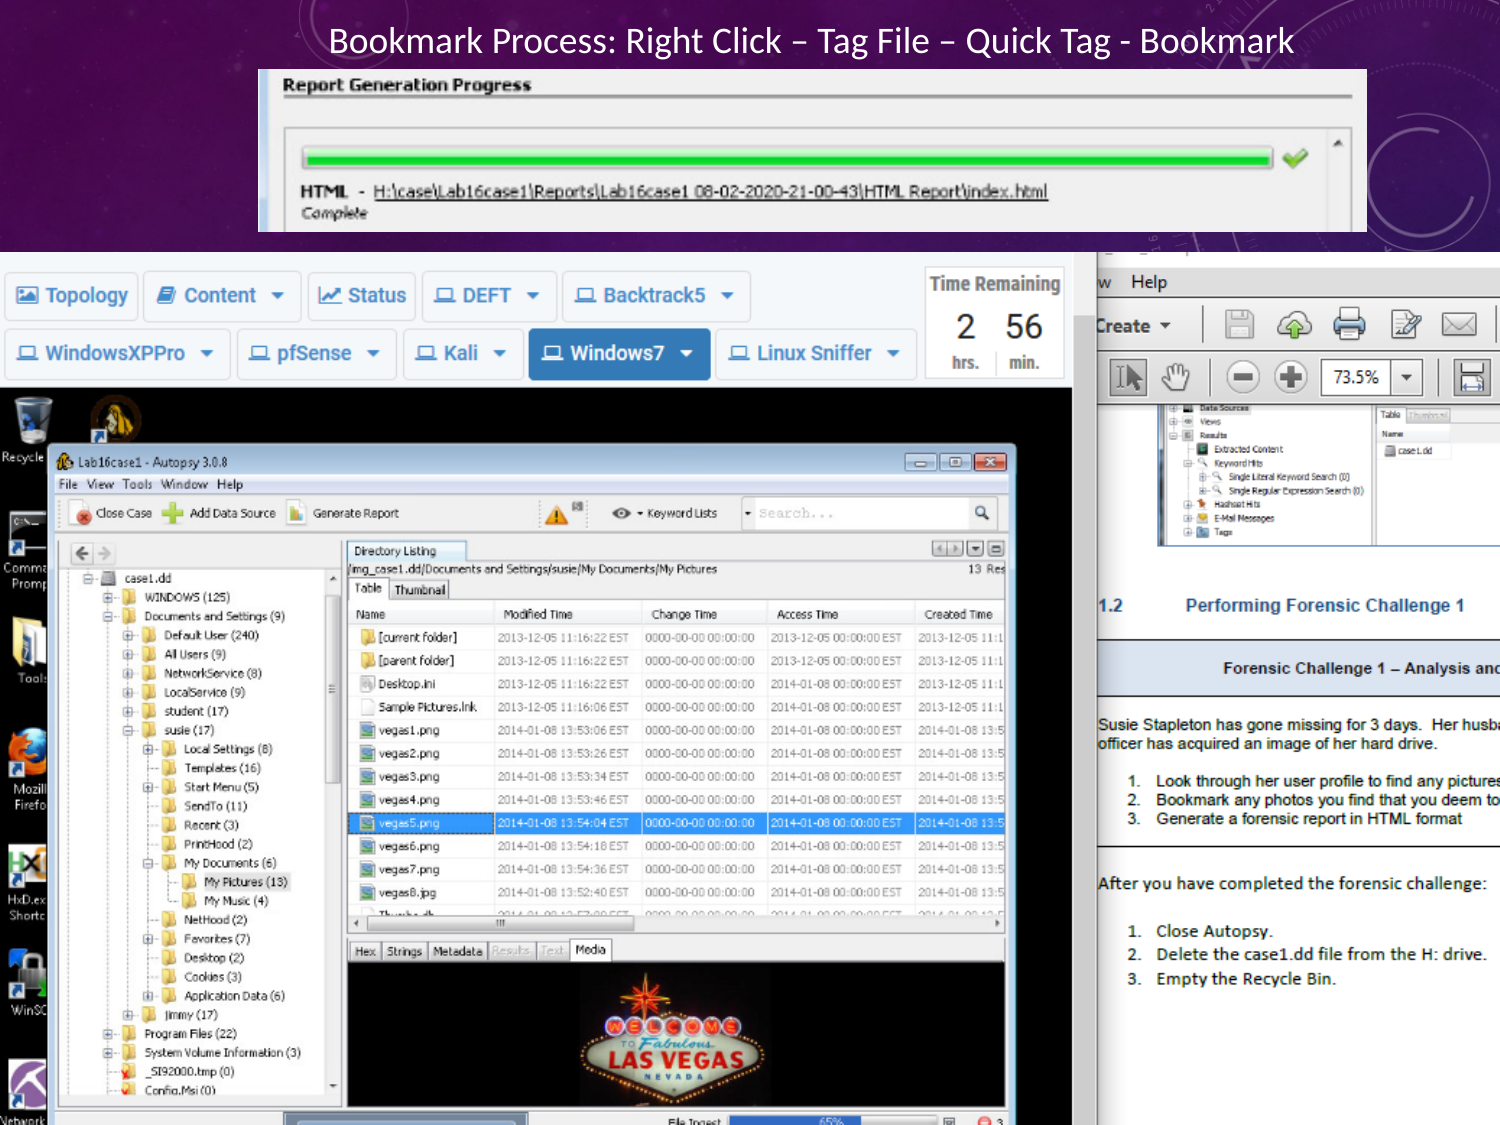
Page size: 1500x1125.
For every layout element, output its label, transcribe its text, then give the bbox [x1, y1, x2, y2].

picture [0, 0, 1500, 1125]
text_box Bookmark Process: Right Click – Tag File – Quick Tag - Bookmark [313, 8, 1311, 68]
